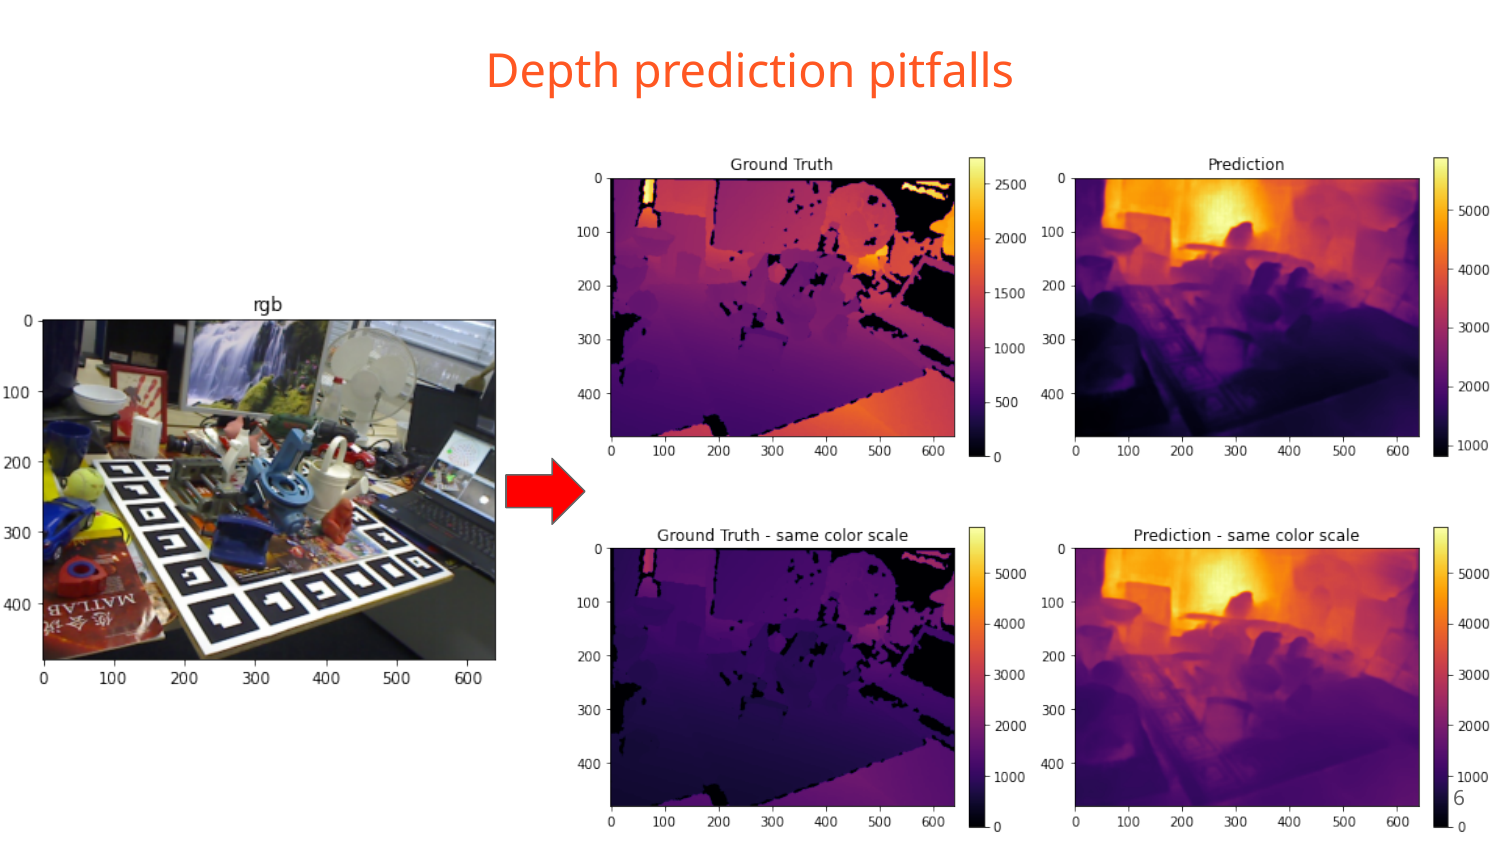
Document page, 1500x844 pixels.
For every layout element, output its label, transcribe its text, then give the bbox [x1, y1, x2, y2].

picture [0, 284, 507, 698]
picture [566, 148, 1500, 844]
text_box [511, 458, 561, 525]
title Depth prediction pitfalls [51, 22, 1449, 117]
